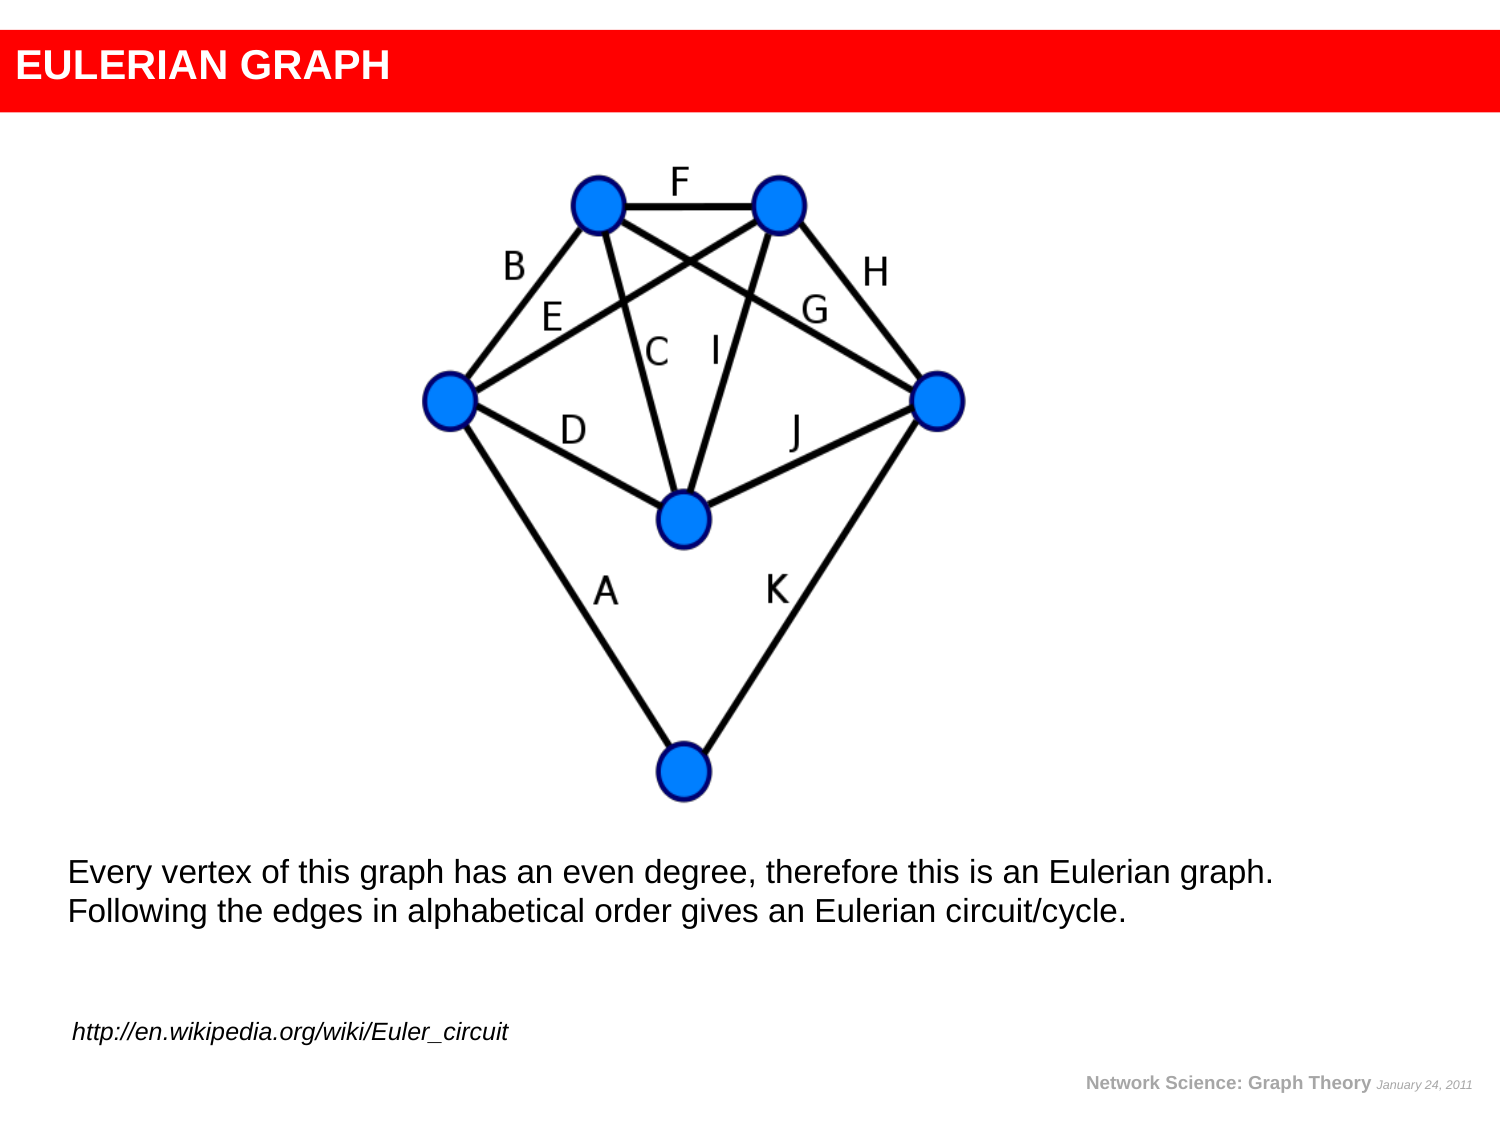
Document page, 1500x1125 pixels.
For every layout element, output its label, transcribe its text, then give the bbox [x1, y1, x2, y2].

text_box http://en.wikipedia.org/wiki/Euler_circuit [57, 1008, 525, 1054]
text_box EULERIAN GRAPH [0, 29, 1500, 113]
picture [413, 154, 974, 810]
text_box Every vertex of this graph has an even degree, therefore this is an Eulerian graph. Following the edges in alphabetical order gives an Eulerian circuit/cycle. [52, 842, 1435, 937]
text_box Network Science: Graph Theory January 24, 2011 [1062, 1062, 1488, 1101]
